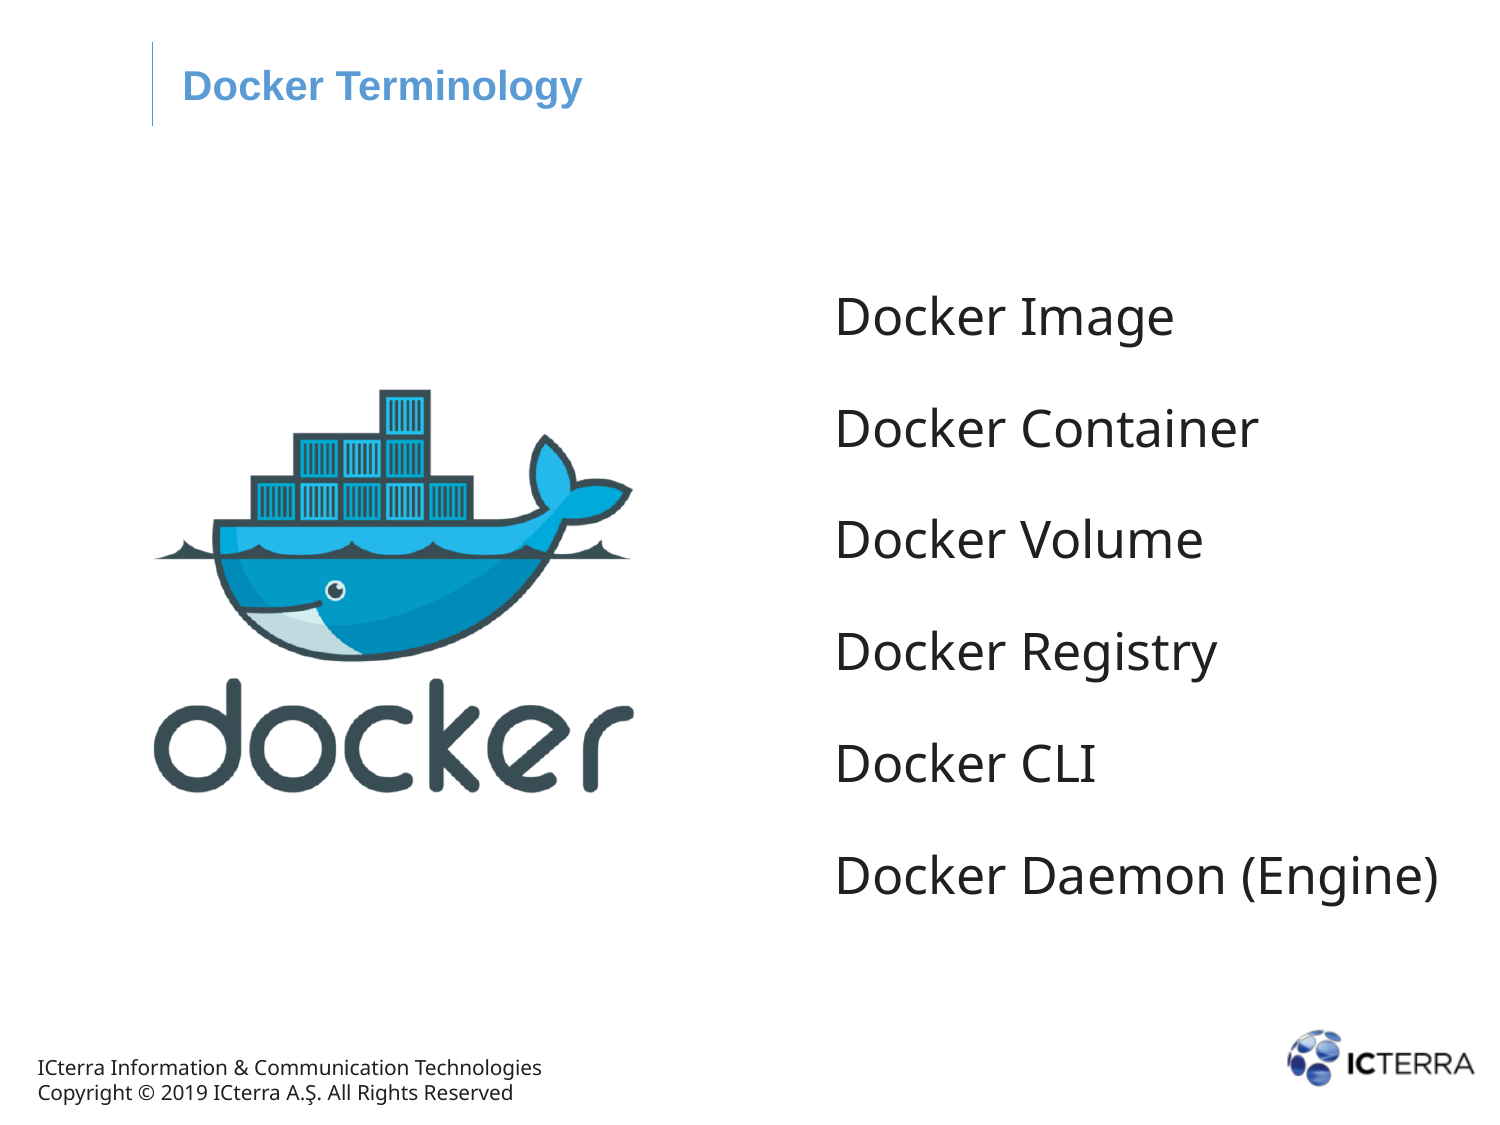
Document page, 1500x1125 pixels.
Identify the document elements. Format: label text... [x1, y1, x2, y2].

picture [65, 300, 718, 883]
picture [1265, 979, 1500, 1125]
list Docker Image Docker Container Docker Volume Docker Registry Docker CLI Docker Daemon (Engine) [826, 244, 1456, 939]
text_box Docker Terminology [175, 51, 1048, 117]
